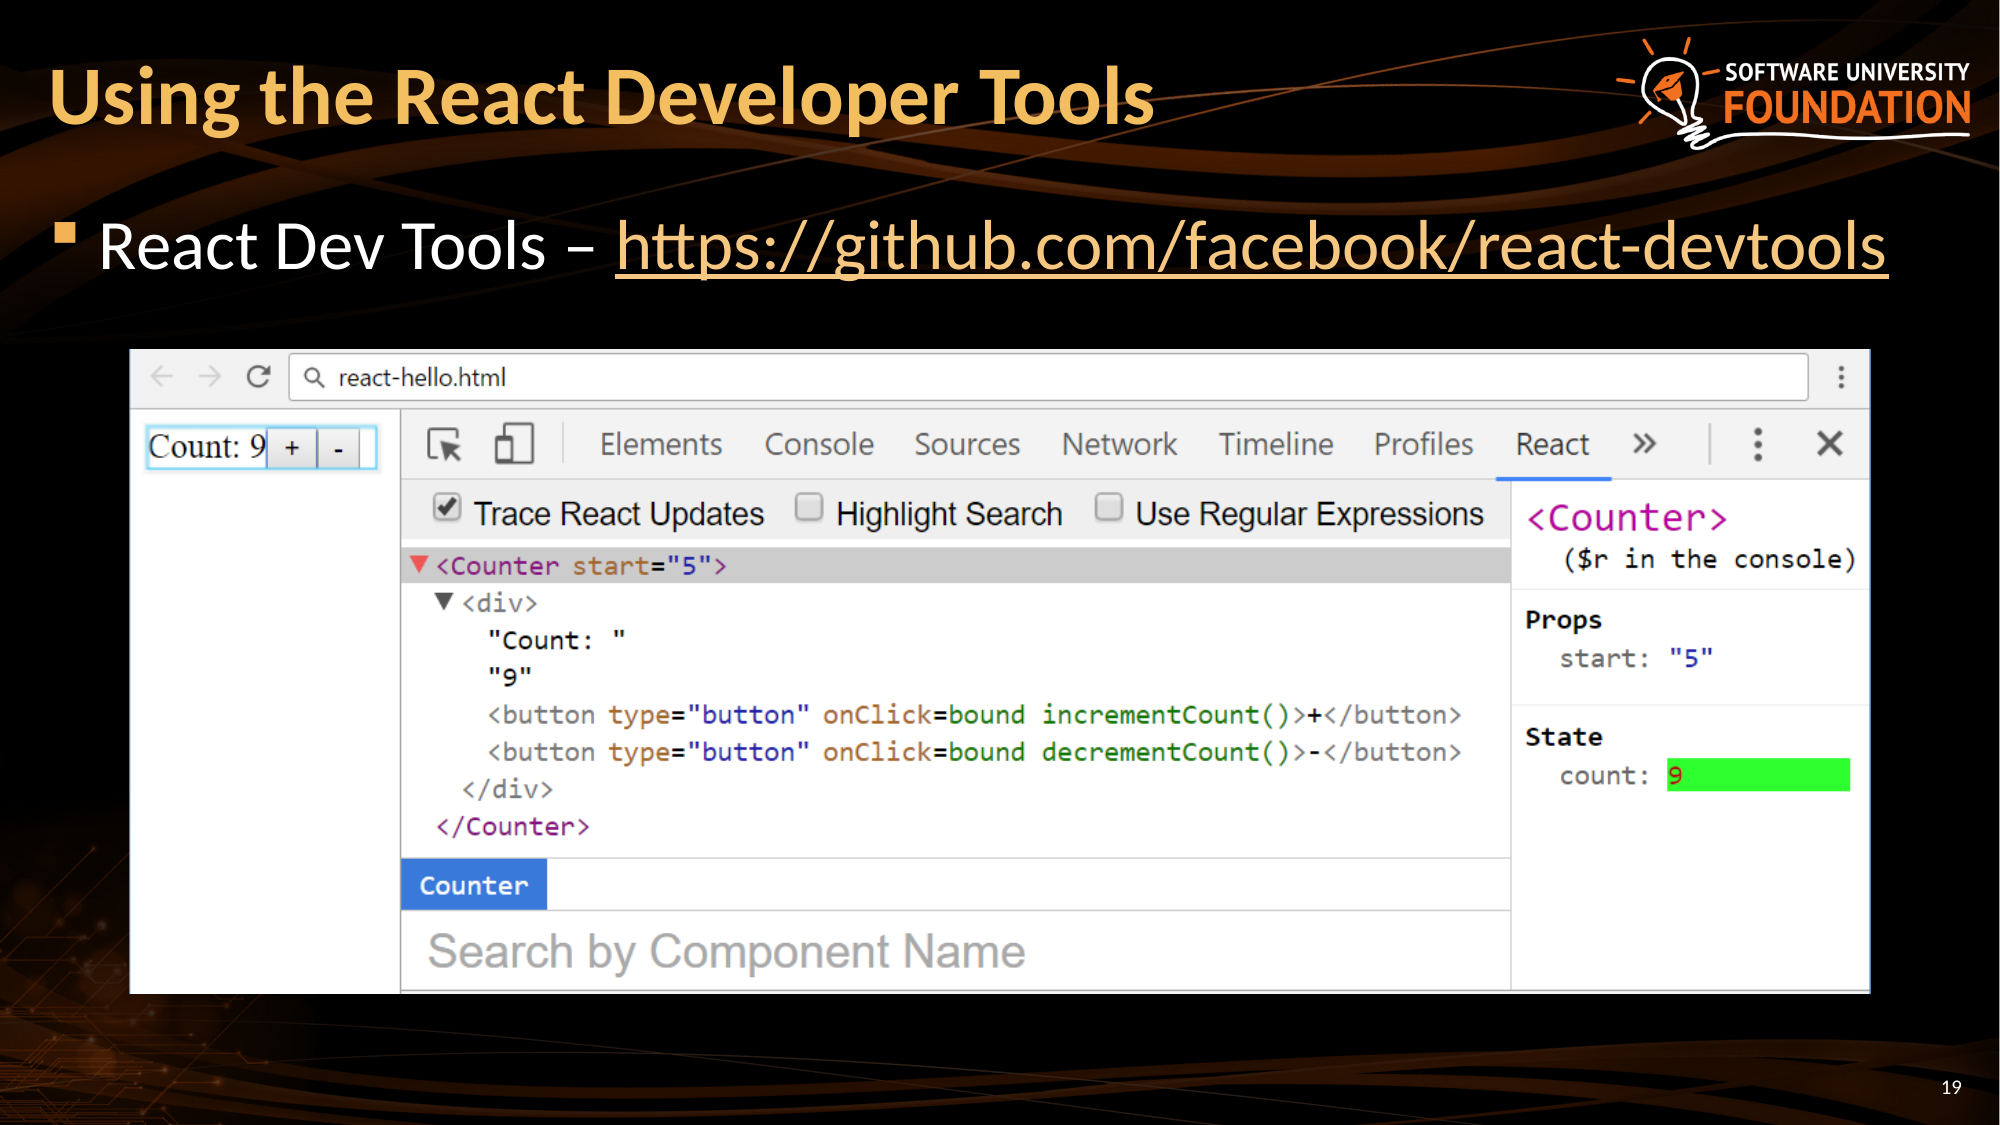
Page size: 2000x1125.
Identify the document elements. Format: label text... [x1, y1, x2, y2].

title Using the React Developer Tools [30, 6, 1602, 189]
picture [0, 0, 2000, 1125]
list React Dev Tools – https://github.com/facebook/react-devtools [31, 188, 1968, 1103]
